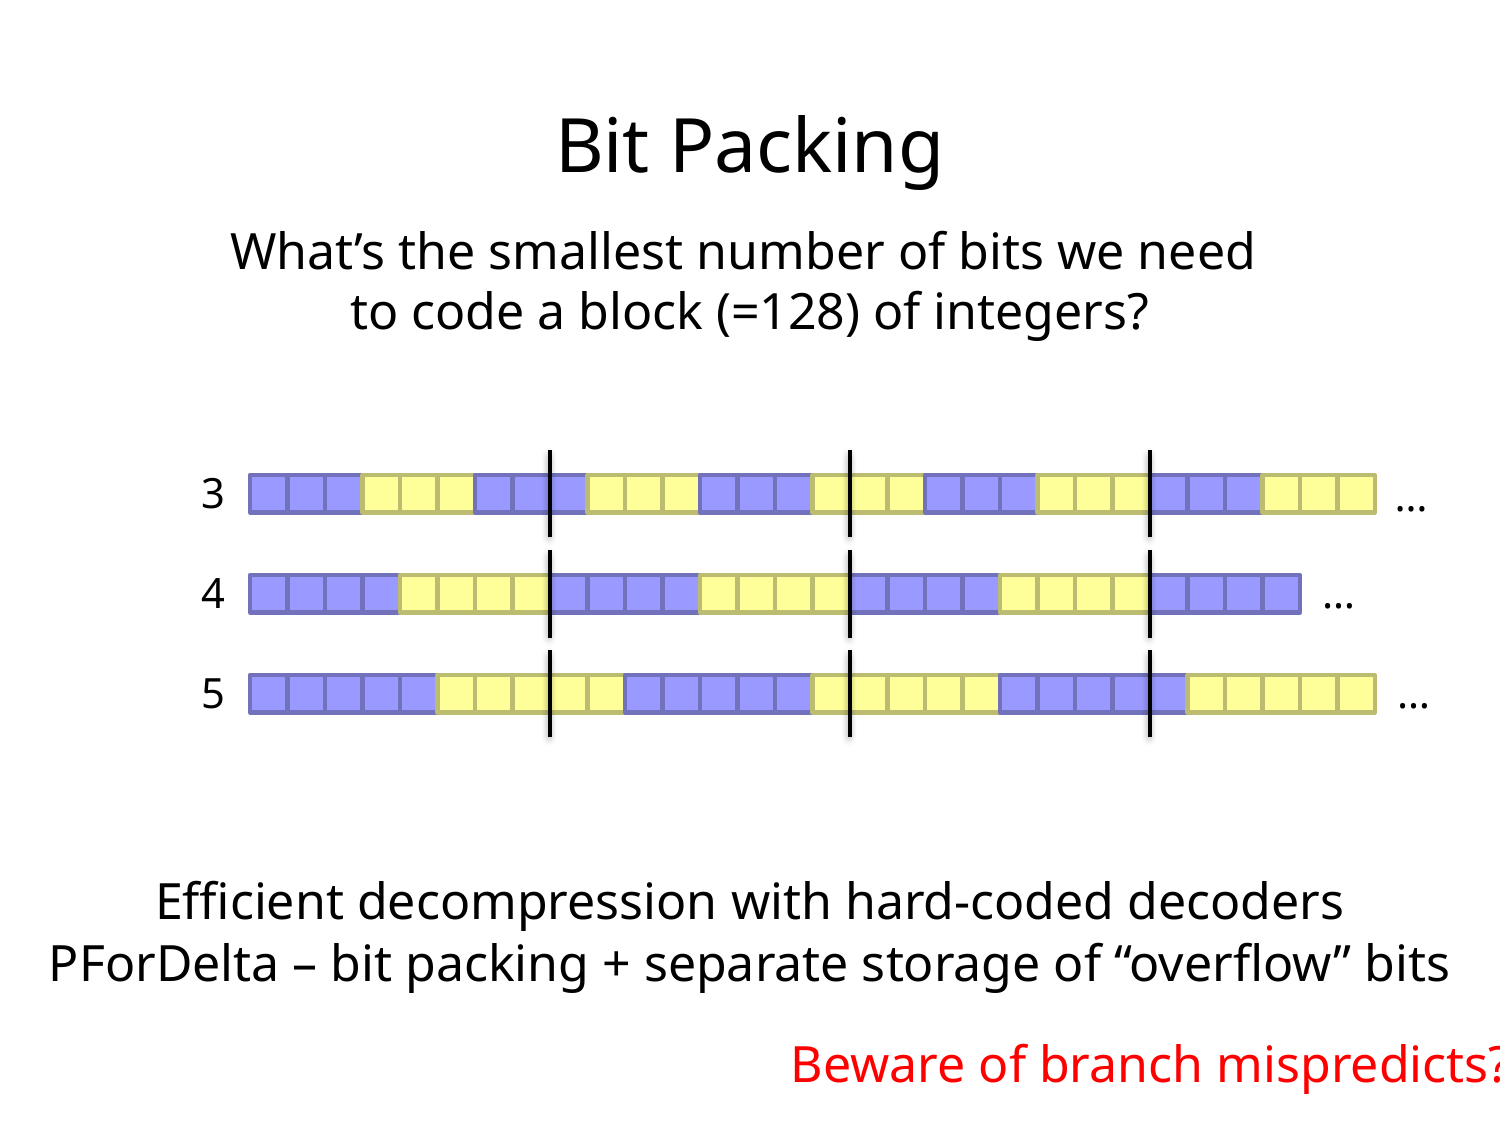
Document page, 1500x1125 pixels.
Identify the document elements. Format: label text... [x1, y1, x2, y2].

text_box What’s the smallest number of bits we need to code a block (=128) of integers? [0, 212, 1500, 348]
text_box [187, 449, 1448, 538]
text_box Beware of branch mispredicts? [776, 1024, 1500, 1100]
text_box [187, 549, 1376, 638]
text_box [187, 649, 1451, 738]
text_box Bit Packing [0, 90, 1500, 203]
text_box Efficient decompression with hard-coded decoders [0, 861, 1500, 924]
text_box PForDelta – bit packing + separate storage of “overflow” bits [0, 924, 1500, 999]
